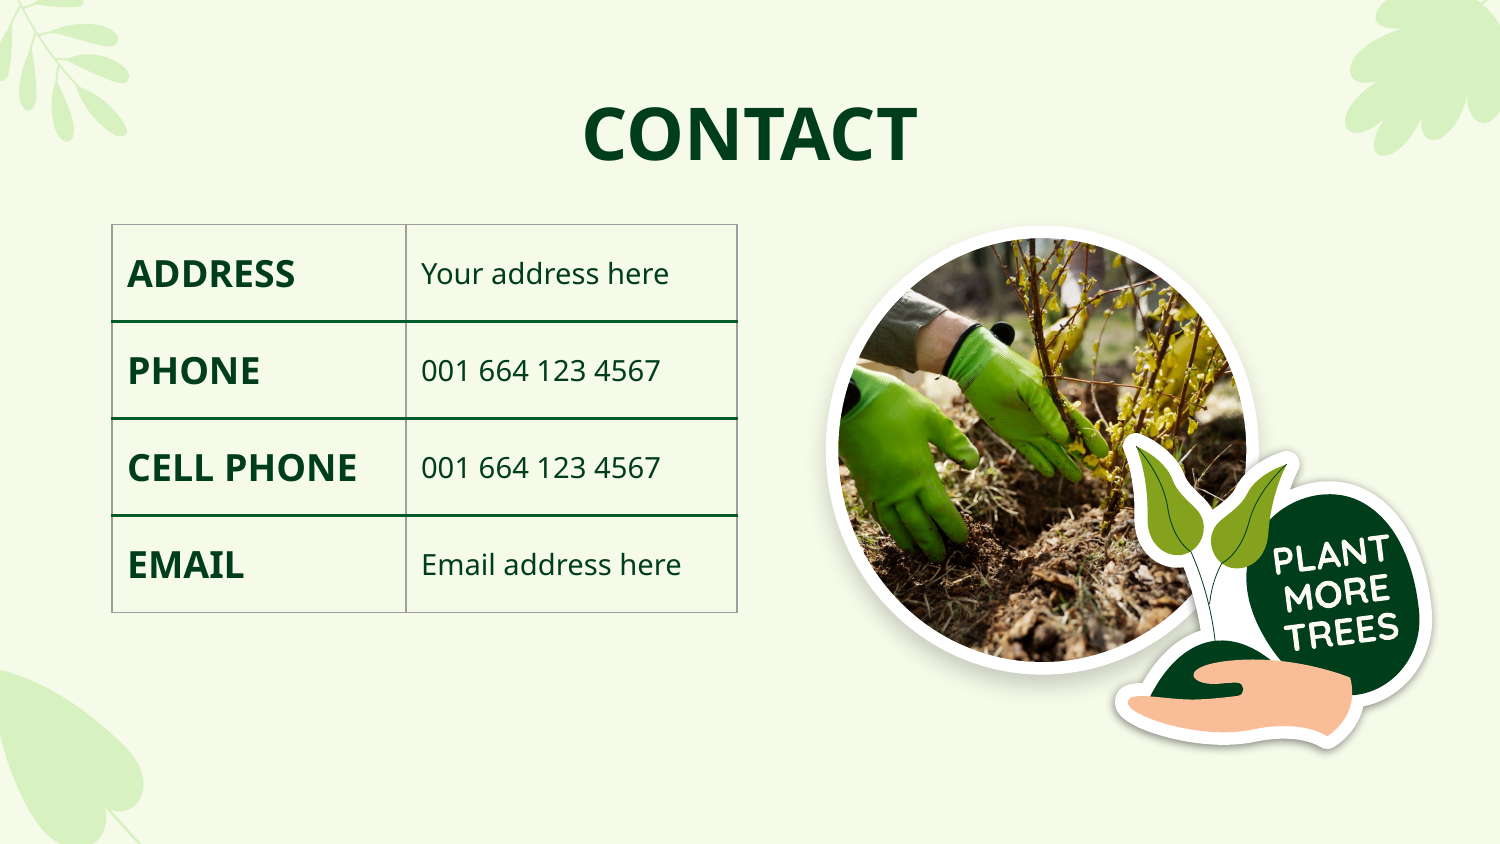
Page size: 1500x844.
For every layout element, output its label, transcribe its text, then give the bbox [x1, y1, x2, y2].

picture [831, 231, 1253, 669]
table_cell 001 664 123 4567 [407, 420, 736, 514]
table_header ADDRESS [113, 225, 405, 320]
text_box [1100, 417, 1429, 756]
table_cell PHONE [113, 323, 405, 417]
table_header Your address here [407, 225, 736, 320]
title CONTACT [118, 72, 1382, 167]
table_cell EMAIL [113, 517, 405, 612]
table_cell CELL PHONE [113, 420, 405, 514]
table_cell 001 664 123 4567 [407, 323, 736, 417]
table_cell Email address here [407, 517, 736, 612]
